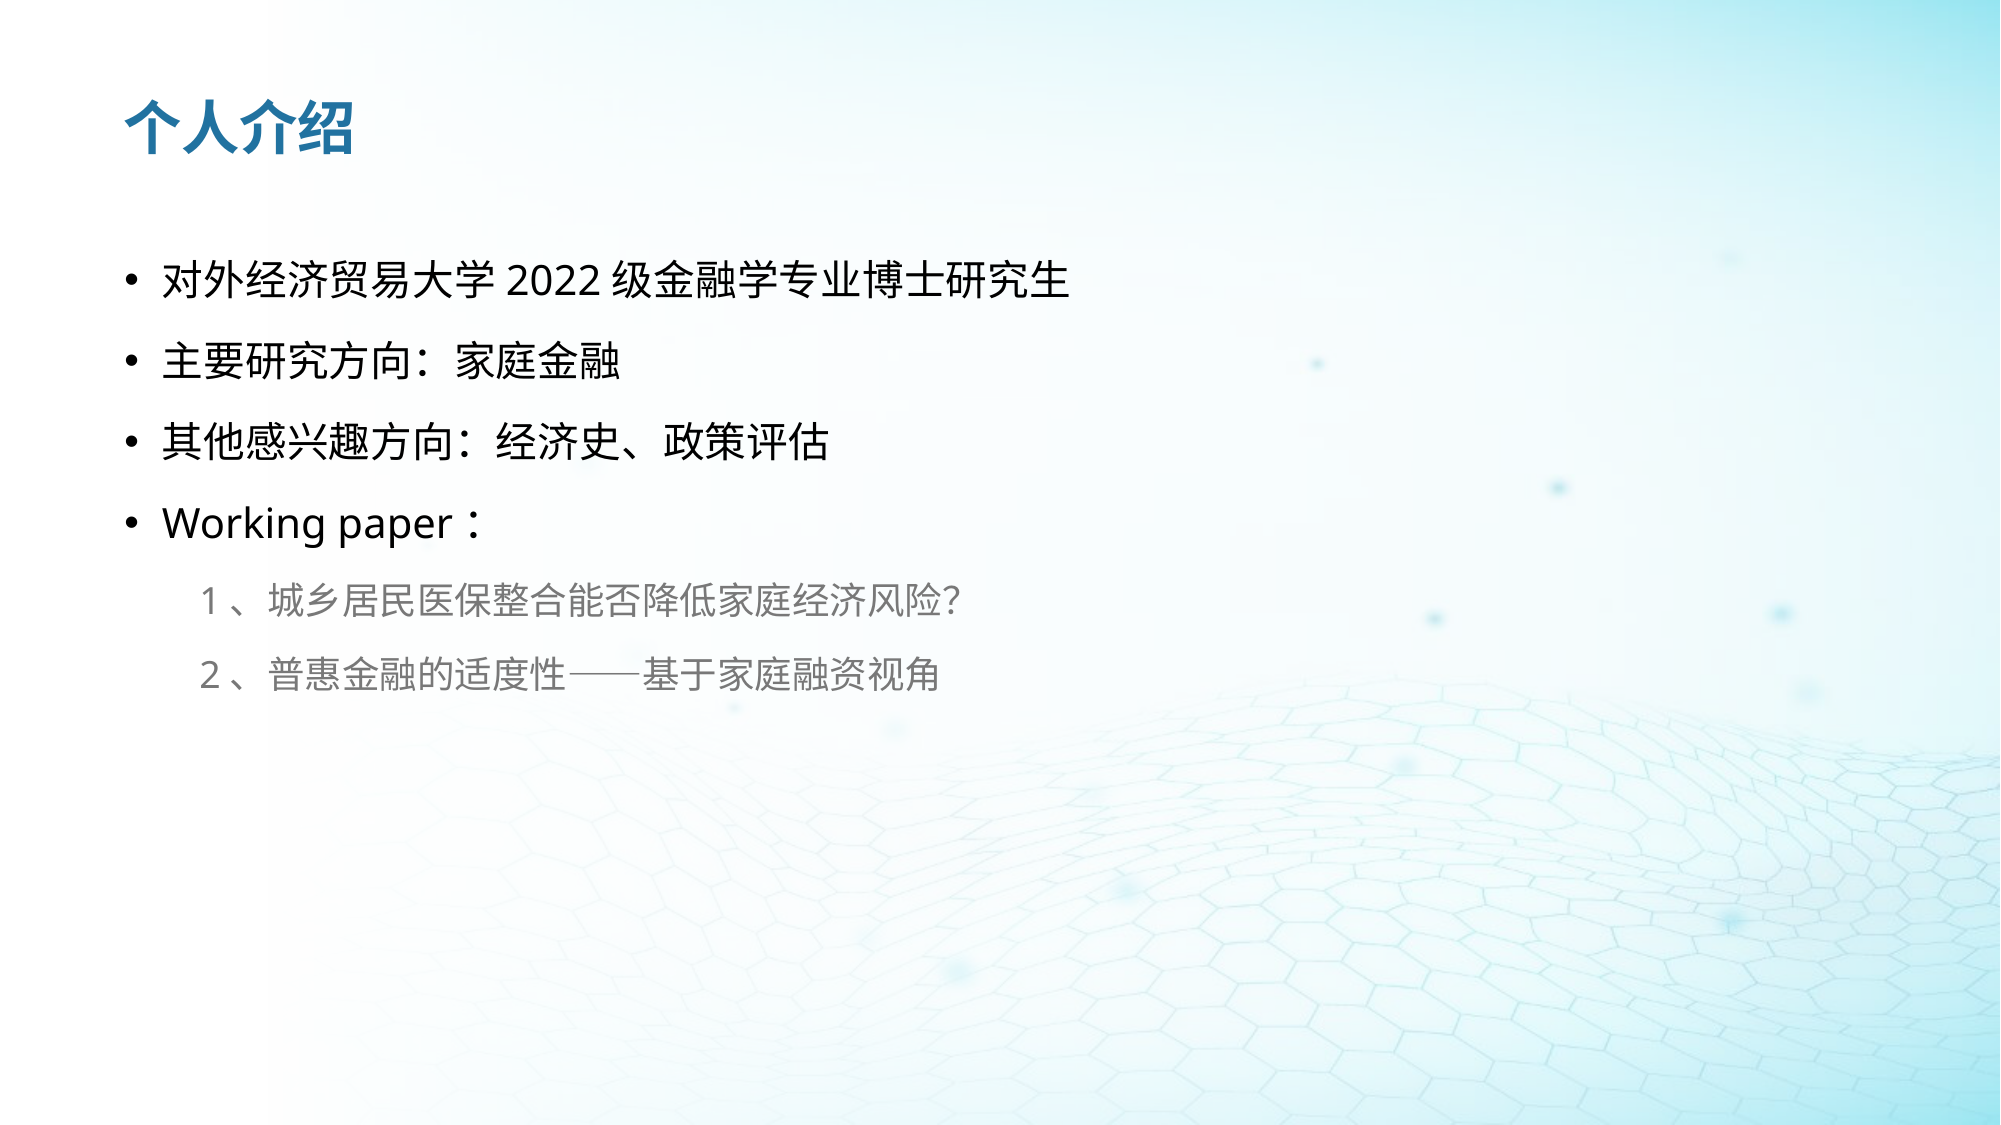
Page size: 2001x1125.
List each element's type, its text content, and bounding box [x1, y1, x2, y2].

title 个人介绍 [108, 21, 1890, 169]
list 对外经济贸易大学2022级金融学专业博士研究生 主要研究方向：家庭金融 其他感兴趣方向：经济史、政策评估 Working paper： 1、城乡居民医保整合能否降低家庭经济风险？ 2、普惠金融的适度性——基于家庭融资视角 [109, 236, 1891, 1007]
